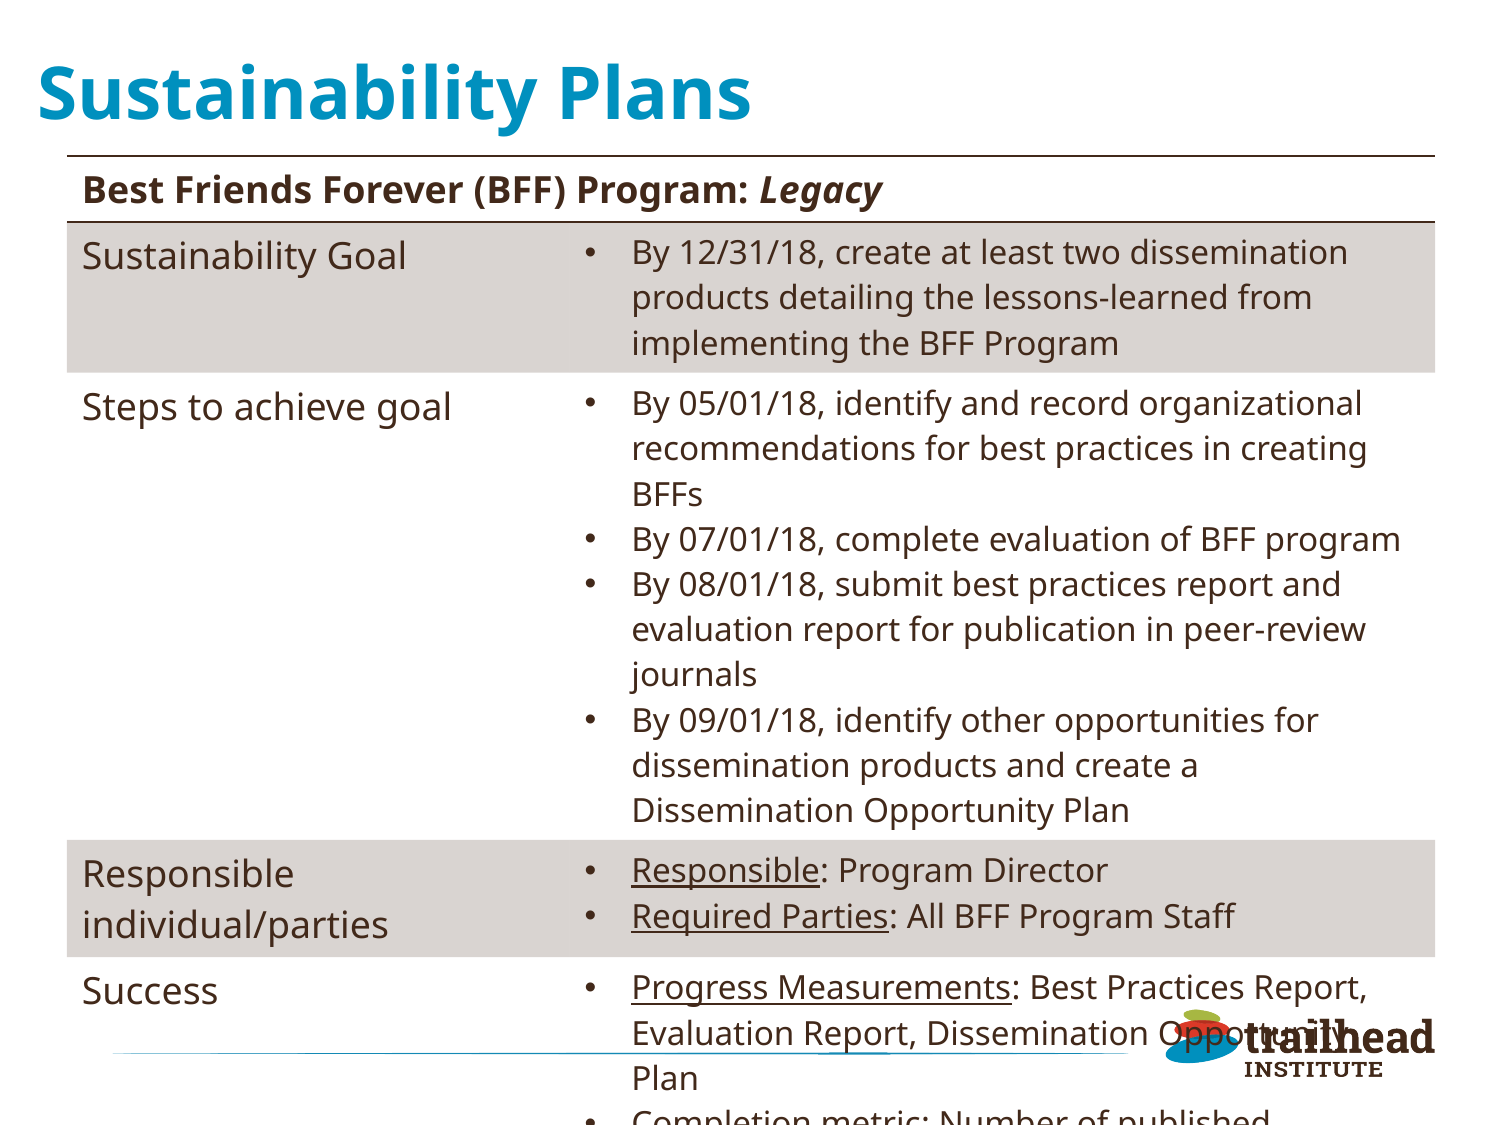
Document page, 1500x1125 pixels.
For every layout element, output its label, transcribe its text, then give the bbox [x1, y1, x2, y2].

table_cell By 05/01/18, identify and record organizational recommendations for best practices in creating BFFs By 07/01/18, complete evaluation of BFF program By 08/01/18, submit best practices report and evaluation report for publication in peer-review journals By 09/01/18, identify other opportunities for dissemination products and create a Dissemination Opportunity Plan [570, 373, 1435, 840]
table_cell Steps to achieve goal [67, 373, 570, 840]
table_cell Success [67, 957, 570, 1125]
table_cell Responsible: Program Director Required Parties: All BFF Program Staff [570, 840, 1435, 957]
table_cell Sustainability Goal [67, 223, 570, 373]
table_cell By 12/31/18, create at least two dissemination products detailing the lessons-learned from implementing the BFF Program [570, 223, 1435, 373]
table_header Best Friends Forever (BFF) Program: Legacy [67, 157, 1435, 221]
table_cell Progress Measurements: Best Practices Report, Evaluation Report, Dissemination Opportunity Plan Completion metric: Number of published dissemination products [570, 957, 1435, 1125]
table_cell Responsible individual/parties [67, 840, 570, 957]
title Sustainability Plans [37, 55, 1311, 144]
